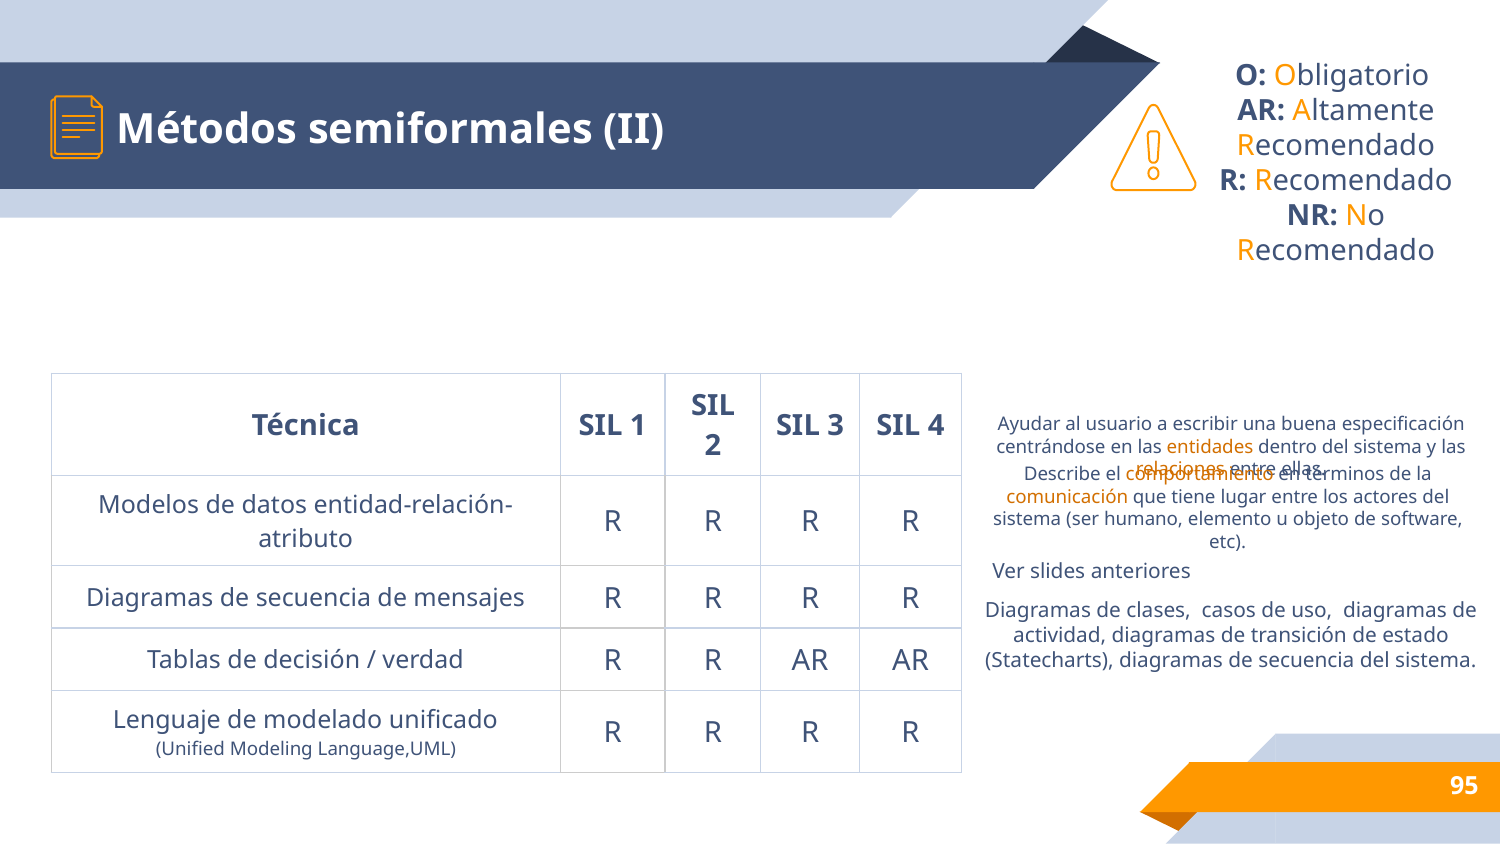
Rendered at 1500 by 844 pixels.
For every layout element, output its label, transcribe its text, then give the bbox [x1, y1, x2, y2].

table_cell Diagramas de secuencia de mensajes [52, 566, 560, 627]
table_cell R [761, 476, 859, 565]
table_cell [761, 566, 859, 627]
table_cell R [860, 476, 961, 565]
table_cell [52, 629, 560, 690]
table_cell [561, 629, 664, 690]
table_cell Modelos de datos entidad-relación-atributo [52, 476, 560, 565]
table_cell R [561, 566, 664, 627]
table_header SIL 2 [666, 374, 760, 475]
slide_number ‹#› [1249, 760, 1494, 813]
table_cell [860, 691, 961, 772]
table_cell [761, 691, 859, 772]
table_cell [666, 566, 760, 627]
title Métodos semiformales (II) [101, 64, 1066, 190]
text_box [50, 96, 103, 159]
table_header SIL 4 [860, 374, 961, 475]
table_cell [860, 629, 961, 690]
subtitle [961, 412, 1500, 668]
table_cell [52, 691, 560, 772]
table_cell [761, 629, 859, 690]
table_cell R [666, 476, 760, 565]
table_header SIL 1 [561, 374, 664, 475]
table_header Técnica [52, 374, 560, 475]
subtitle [1172, 64, 1500, 256]
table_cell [666, 629, 760, 690]
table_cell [561, 691, 664, 772]
table_cell R [561, 476, 664, 565]
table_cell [860, 566, 961, 627]
table_header SIL 3 [761, 374, 859, 475]
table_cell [666, 691, 760, 772]
